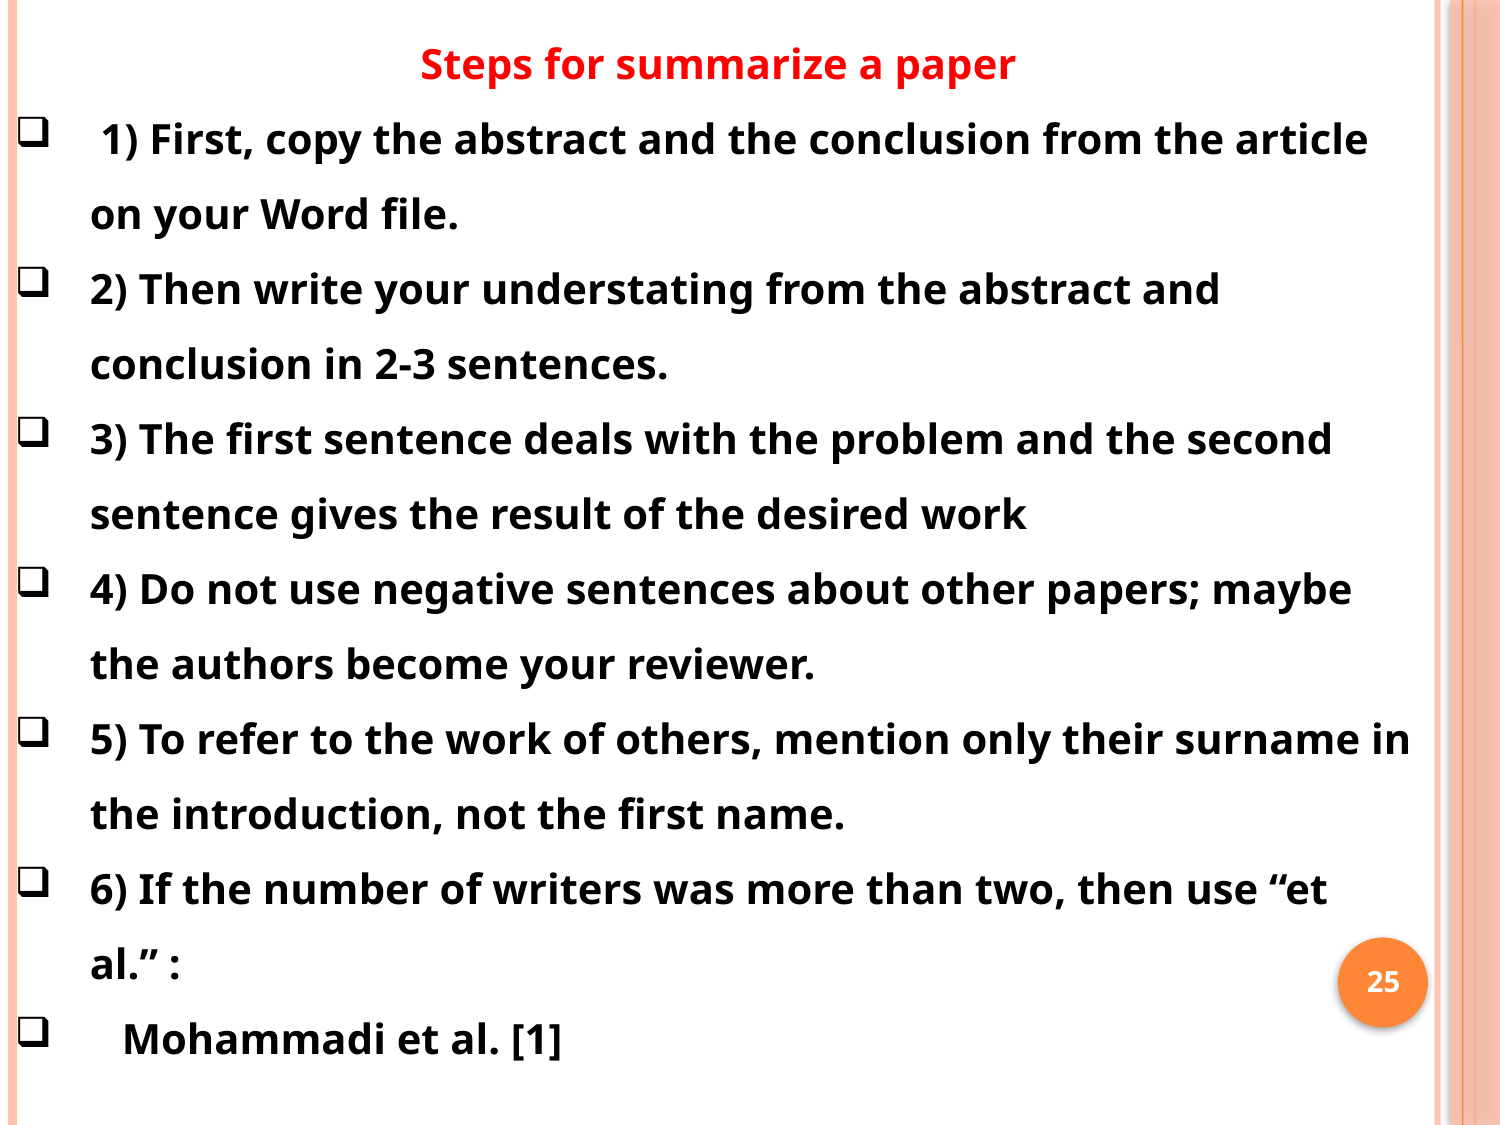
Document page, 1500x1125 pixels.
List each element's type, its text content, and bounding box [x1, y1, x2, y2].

text_box Steps for summarize a paper 1) First, copy the abstract and the conclusion from the article on your Word file. 2) Then write your understating from the abstract and conclusion in 2-3 sentences. 3) The first sentence deals with the problem and the second sentence gives the result of the desired work 4) Do not use negative sentences about other papers; maybe the authors become your reviewer. 5) To refer to the work of others, mention only their surname in the introduction, not the first name. 6) If the number of writers was more than two, then use “et al.” : Mohammadi et al. [1] [0, 5, 1438, 1121]
